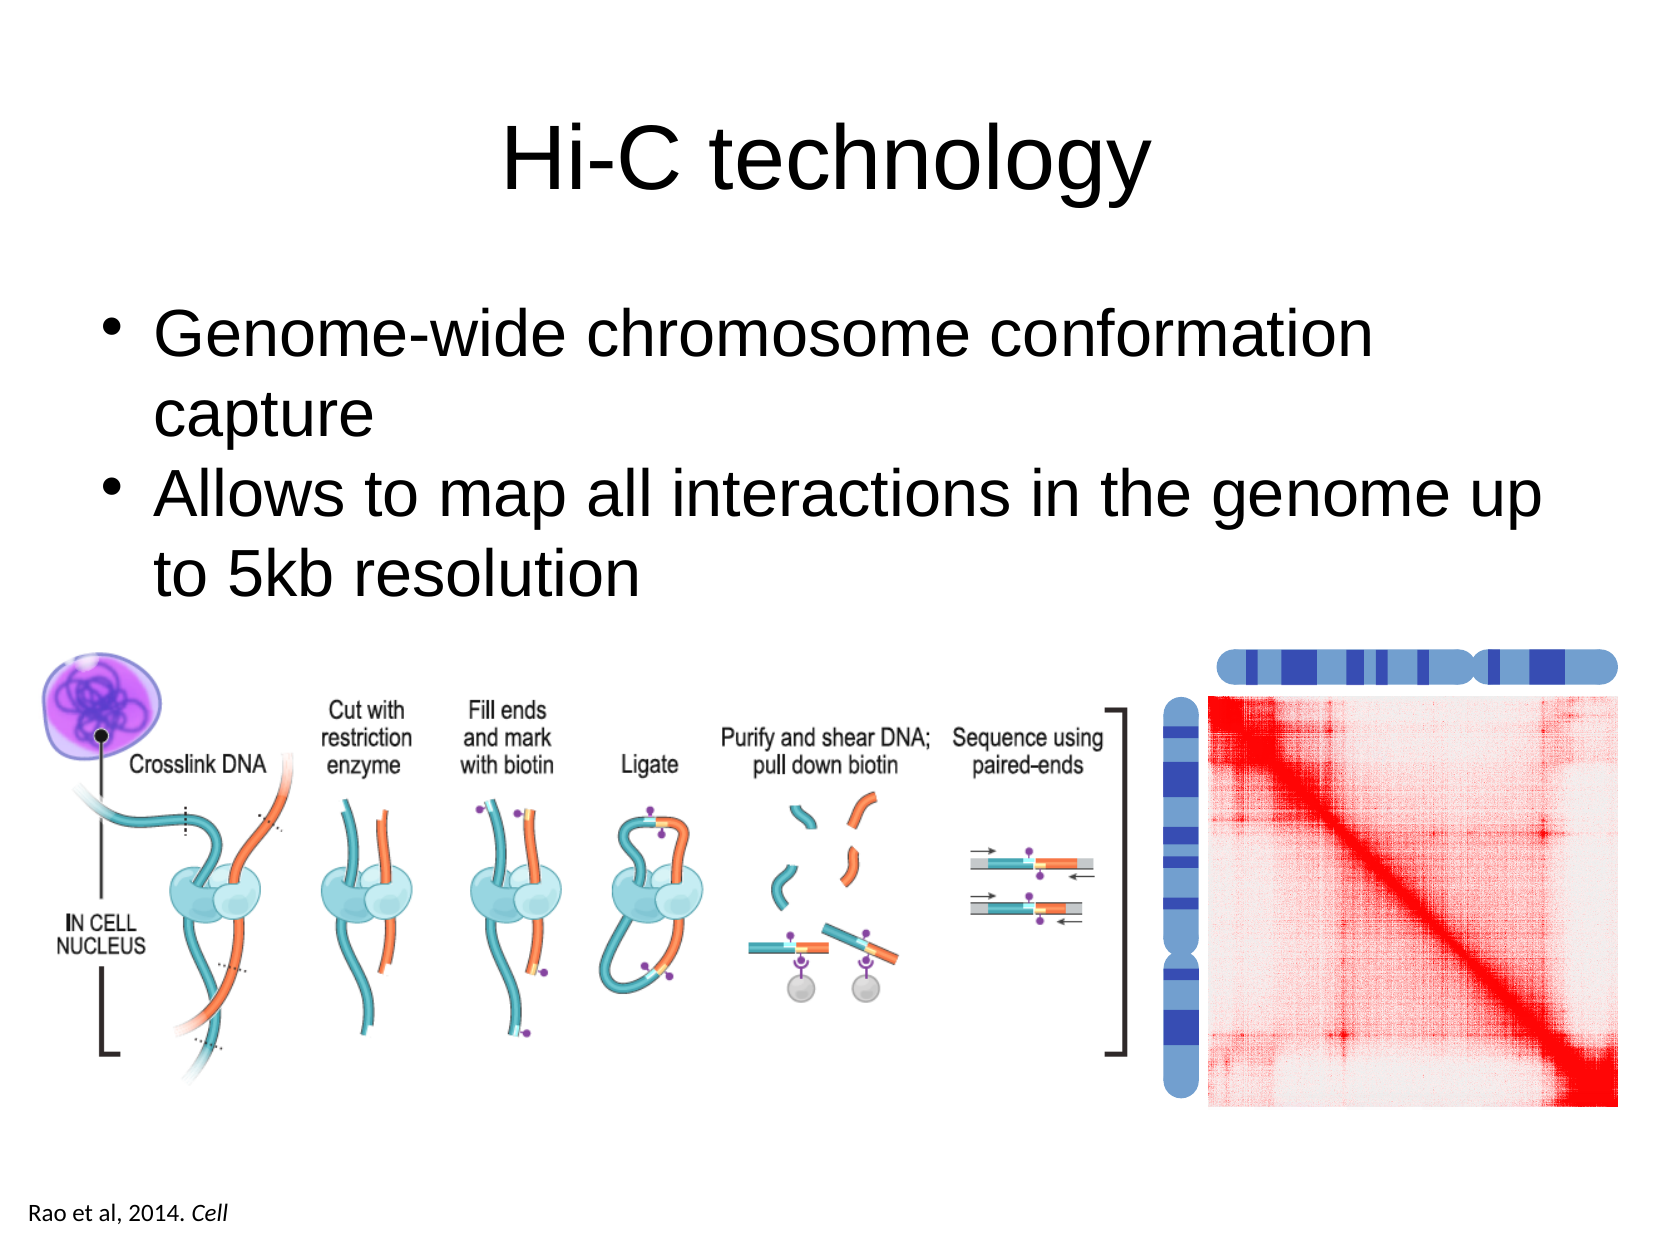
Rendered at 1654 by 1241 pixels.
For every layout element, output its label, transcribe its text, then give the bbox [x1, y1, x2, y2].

text_box [1500, 649, 1529, 685]
text_box [1317, 649, 1346, 685]
text_box [1429, 649, 1453, 685]
text_box [1163, 739, 1199, 761]
text_box [1163, 1062, 1199, 1099]
text_box [1246, 649, 1258, 686]
text_box [1163, 726, 1199, 739]
text_box [1163, 968, 1199, 981]
text_box [1163, 761, 1199, 798]
text_box [1364, 649, 1375, 685]
text_box [1163, 696, 1199, 726]
text_box [1163, 950, 1199, 968]
text_box [1163, 897, 1199, 910]
text_box [1346, 649, 1364, 686]
picture [35, 577, 1134, 1087]
text_box [1488, 649, 1500, 685]
text_box [1470, 649, 1488, 685]
text_box [1565, 649, 1595, 685]
text_box [1375, 649, 1388, 686]
text_box [1216, 649, 1246, 685]
text_box [1163, 921, 1199, 954]
text_box Rao et al, 2014. Cell [13, 1188, 1630, 1240]
text_box [1163, 910, 1199, 934]
text_box [1582, 649, 1618, 685]
text_box [1388, 649, 1417, 685]
text_box [1163, 856, 1199, 868]
text_box [1163, 1009, 1199, 1046]
text_box [1163, 798, 1199, 826]
text_box [1163, 868, 1199, 897]
text_box [1440, 649, 1473, 685]
text_box [1168, 981, 1194, 987]
text_box [1258, 649, 1281, 685]
text_box Genome-wide chromosome conformation capture Allows to map all interactions in the genome up to 5kb resolution [82, 290, 1571, 1009]
text_box [1281, 649, 1317, 686]
text_box [1529, 649, 1565, 685]
text_box [1417, 649, 1429, 686]
text_box [1500, 653, 1506, 680]
picture [1208, 696, 1618, 1110]
text_box [1163, 981, 1199, 1009]
text_box [1163, 845, 1199, 856]
text_box [1163, 1046, 1199, 1076]
text_box [1163, 826, 1199, 845]
text_box Hi-C technology [82, 49, 1571, 256]
